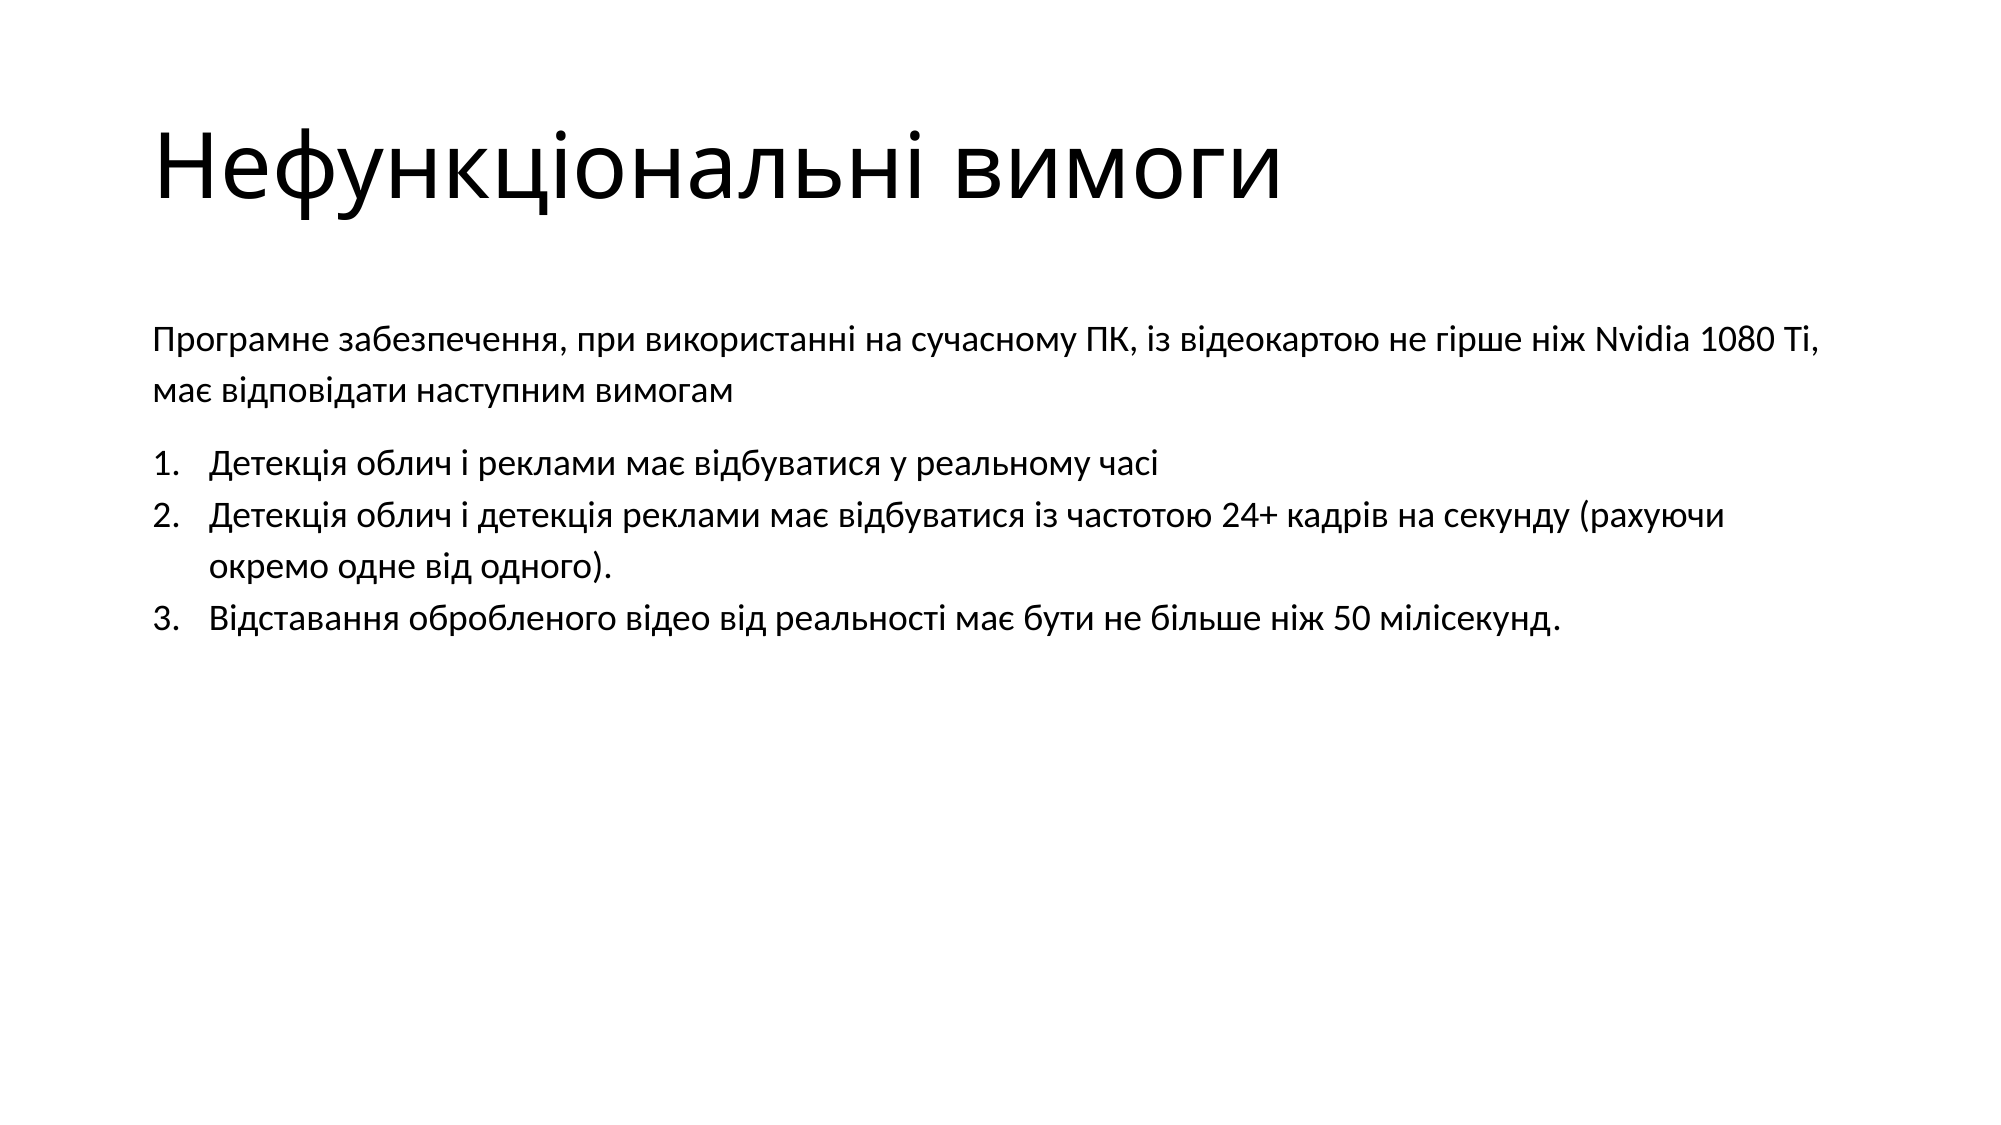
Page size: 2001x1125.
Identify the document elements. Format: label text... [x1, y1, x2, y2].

title Нефункціональні вимоги [137, 59, 1863, 278]
list Програмне забезпечення, при використанні на сучасному ПК, із відеокартою не гірше ніж Nvidia 1080 Ti, має відповідати наступним вимогам Детекція облич і реклами має відбуватися у реальному часі Детекція облич і детекція реклами має відбуватися із частотою 24+ кадрів на секунду (рахуючи окремо одне від одного). Відставання обробленого відео від реальності має бути не більше ніж 50 мілісекунд. [137, 299, 1863, 1014]
